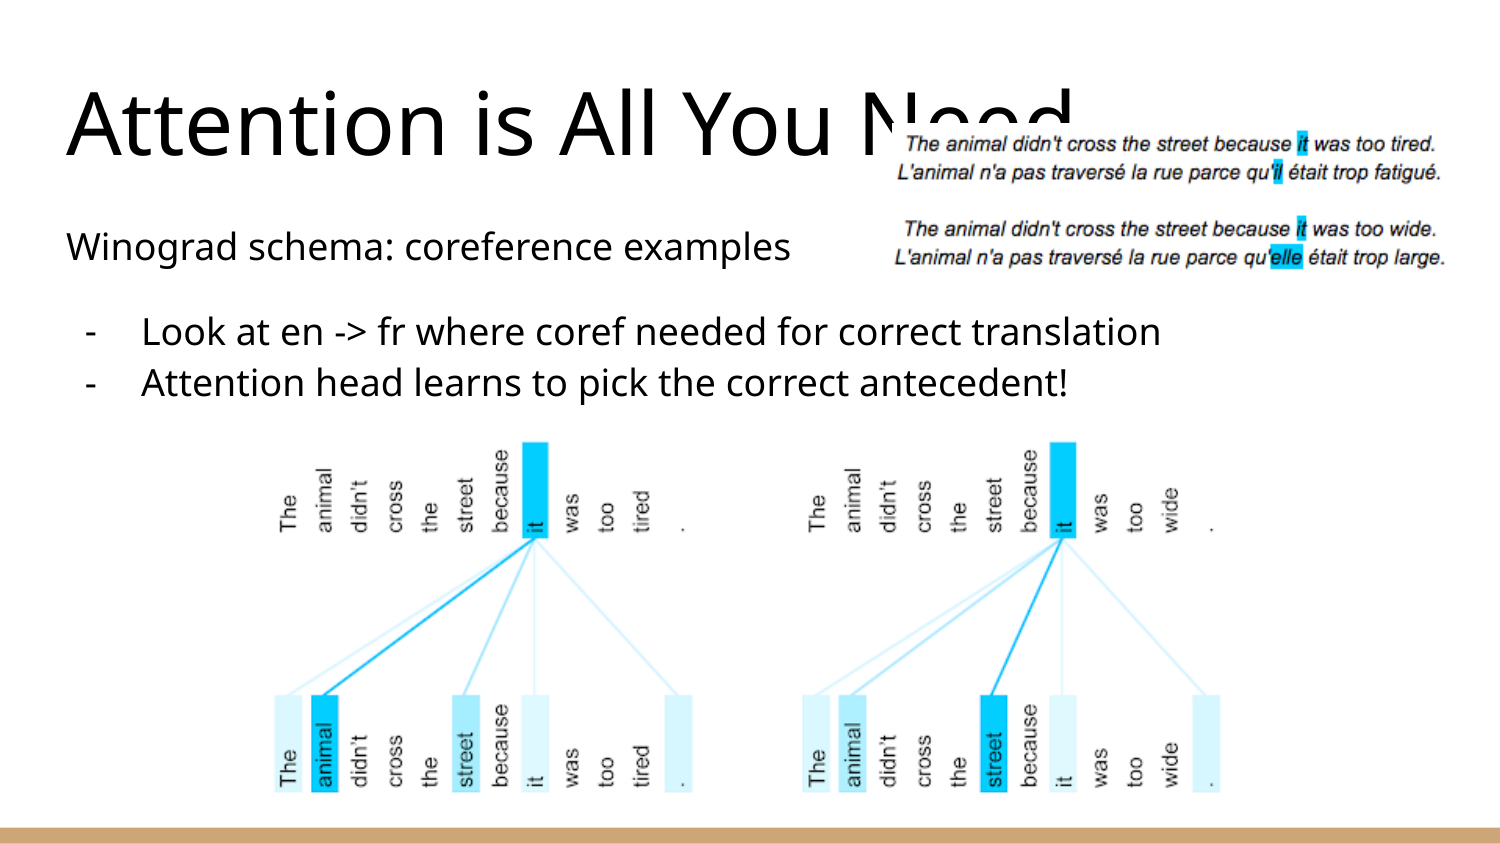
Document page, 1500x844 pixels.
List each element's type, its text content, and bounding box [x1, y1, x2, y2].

list Winograd schema: coreference examples Look at en -> fr where coref needed for correct translation Attention head learns to pick the correct antecedent! [51, 200, 1449, 752]
picture [892, 123, 1450, 282]
title Attention is All You Need [51, 51, 1449, 189]
picture [249, 410, 1251, 824]
